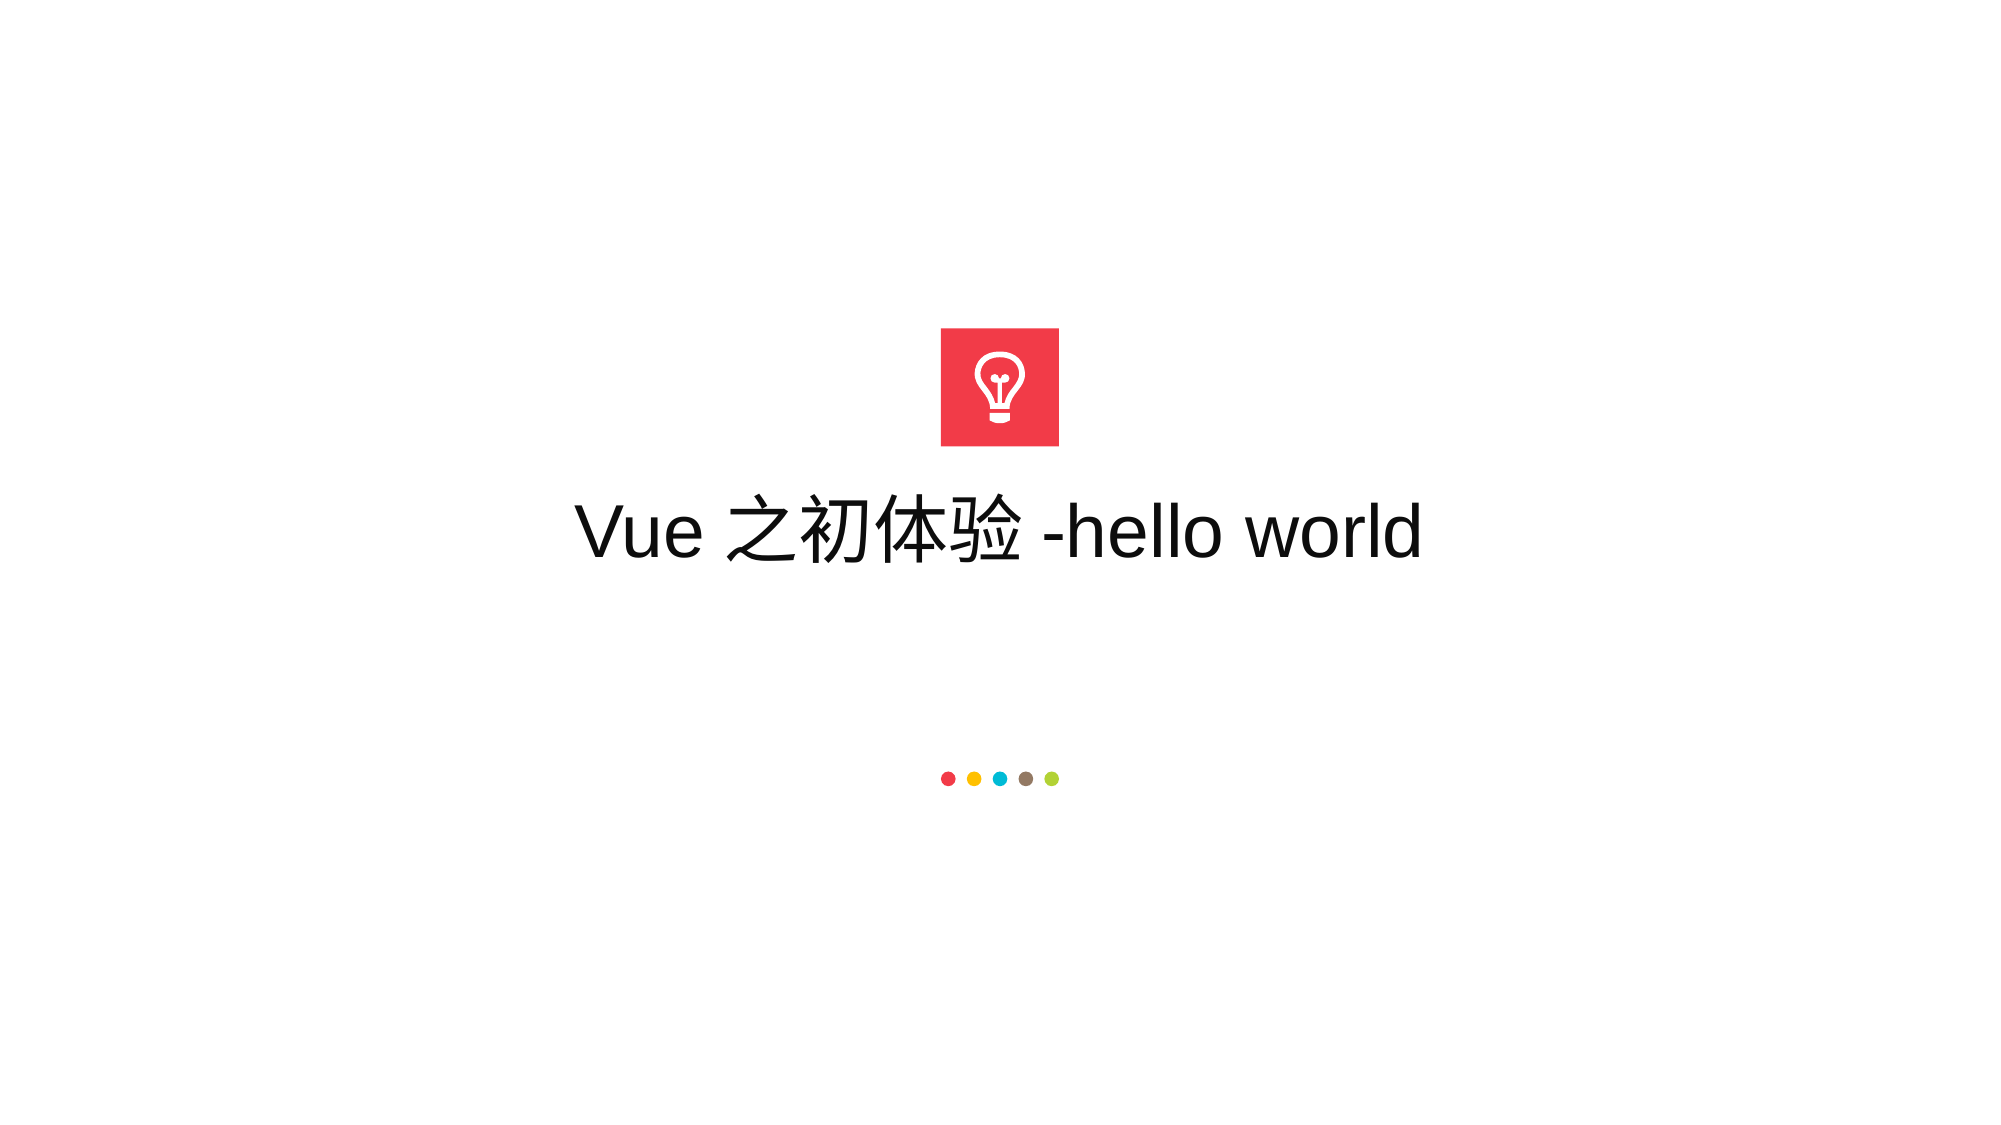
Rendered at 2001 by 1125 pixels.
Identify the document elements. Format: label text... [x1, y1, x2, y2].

text_box Vue之初体验-hello world [542, 493, 1457, 590]
text_box [532, 589, 1467, 789]
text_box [940, 328, 1059, 447]
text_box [940, 771, 1059, 787]
